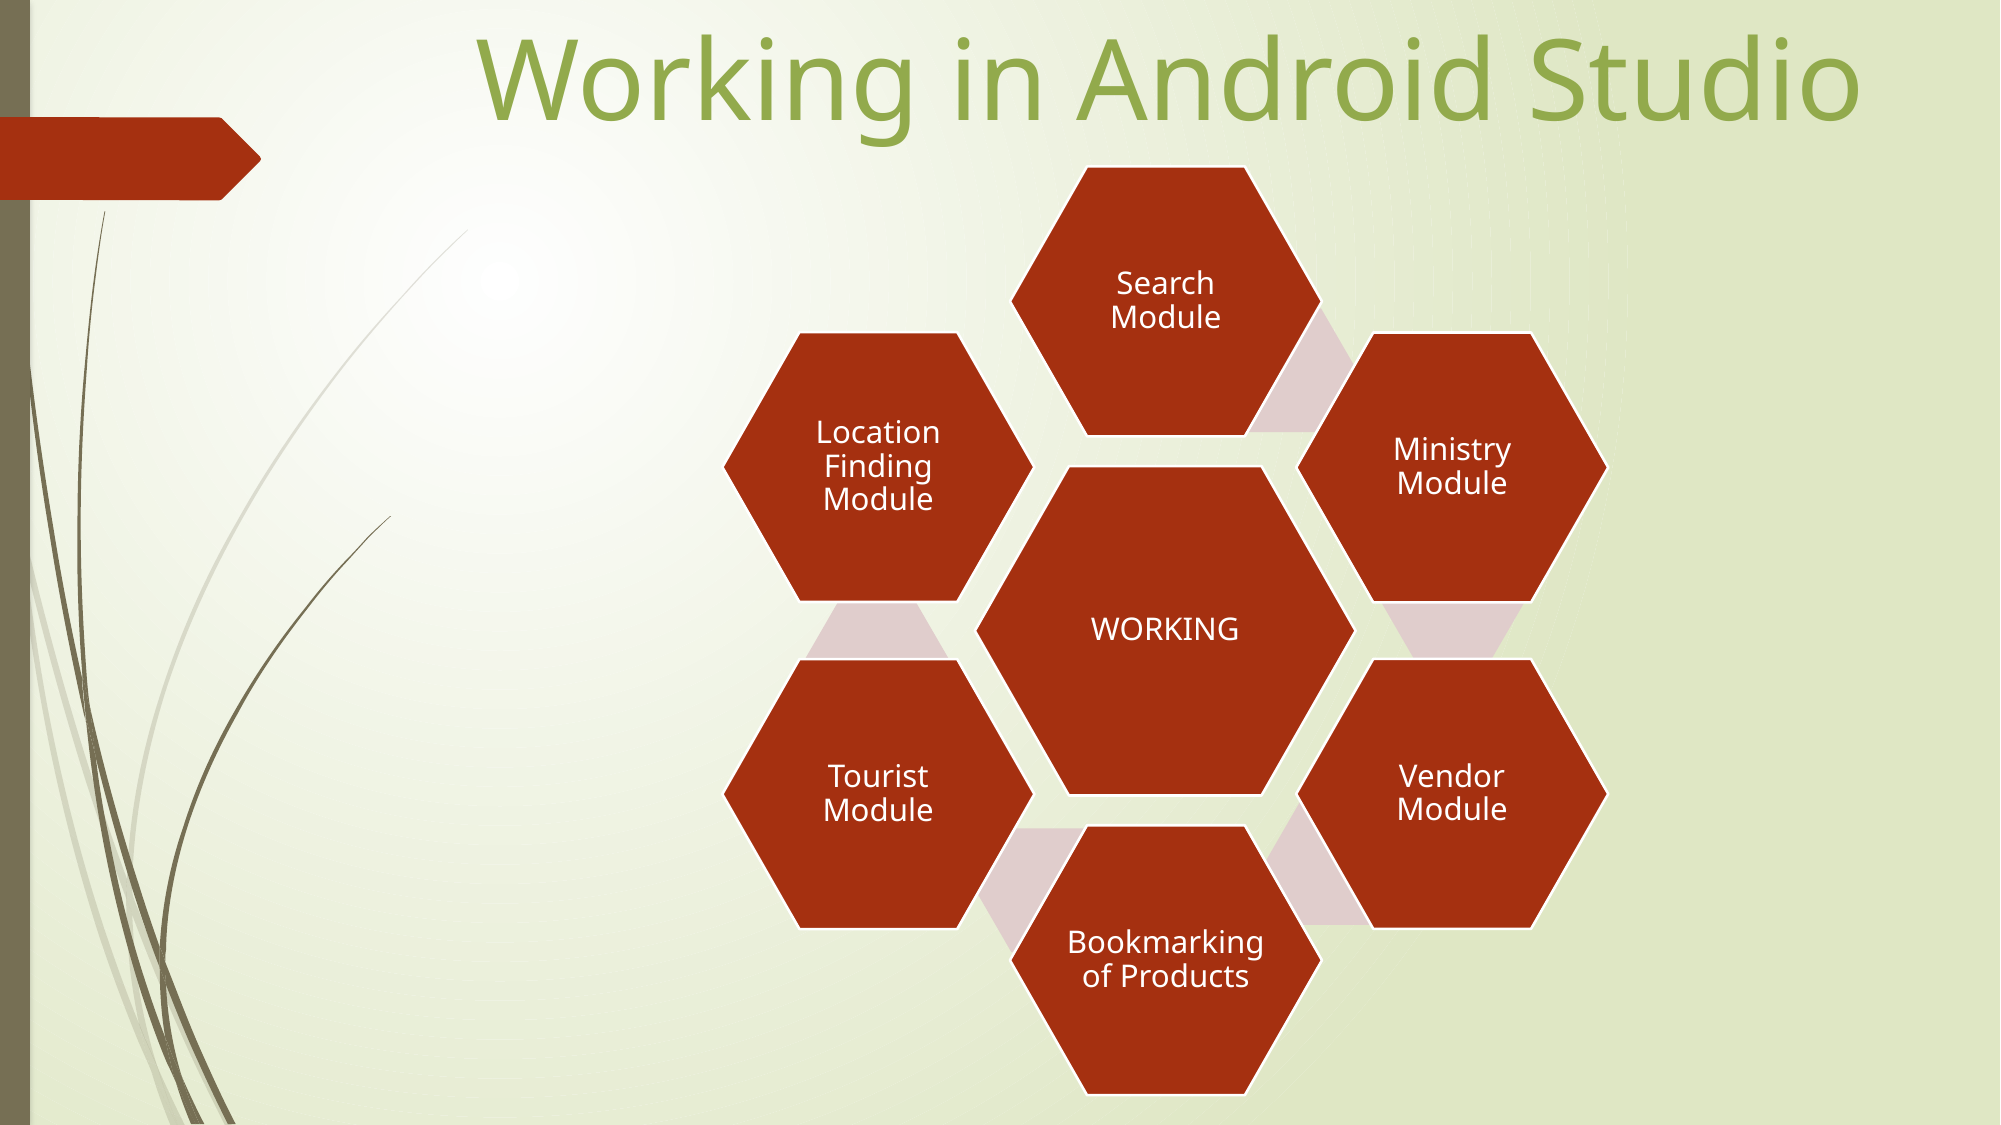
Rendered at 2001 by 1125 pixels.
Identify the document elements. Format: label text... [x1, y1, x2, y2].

text_box Working in Android Studio [460, 0, 1881, 150]
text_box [452, 166, 1879, 1096]
